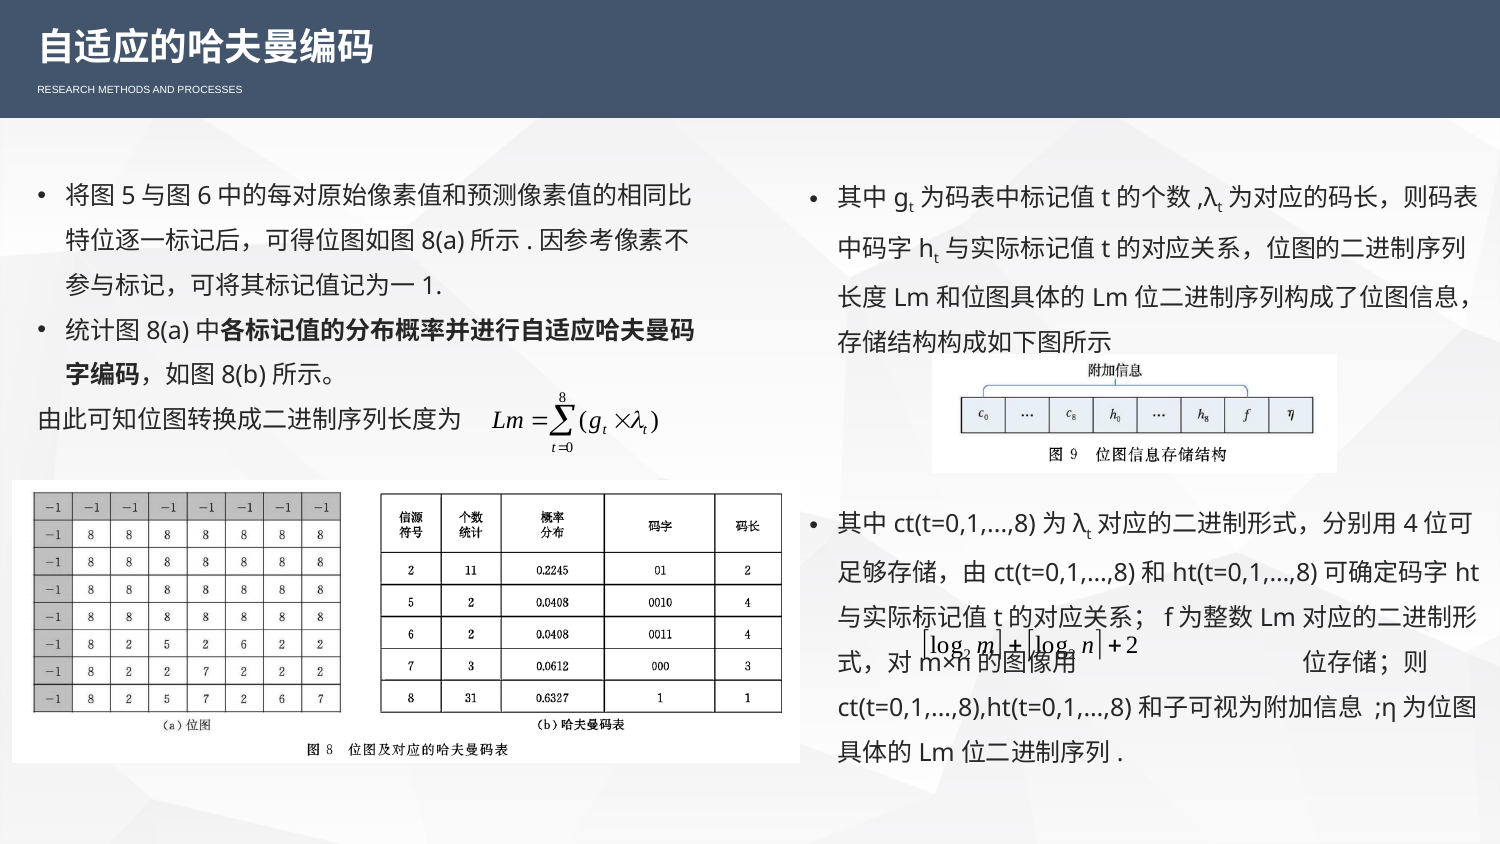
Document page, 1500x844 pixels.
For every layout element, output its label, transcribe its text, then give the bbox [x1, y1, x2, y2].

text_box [487, 386, 663, 458]
text_box RESEARCH METHODS AND PROCESSES [22, 75, 371, 104]
picture [932, 354, 1337, 473]
text_box 其中gt为码表中标记值t的个数,λt为对应的码长，则码表中码字ht与实际标记值t的对应关系，位图的二进制序列长度Lm和位图具体的Lm位二进制序列构成了位图信息，存储结构构成如下图所示 其中ct(t=0,1,...,8)为λt对应的二进制形式，分别用4位可足够存储，由ct(t=0,1,…,8)和ht(t=0,1,…,8)可确定码字ht与实际标记值t的对应关系；f为整数Lm对应的二进制形式，对m×n的图像用 位存储；则ct(t=0,1,...,8),ht(t=0,1,…,8)和子可视为附加信息 ;η为位图具体的Lm位二进制序列. [794, 157, 1500, 844]
text_box 自适应的哈夫曼编码 [22, 15, 390, 75]
picture [0, 118, 1500, 844]
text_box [917, 628, 1143, 666]
text_box 将图5与图6中的每对原始像素值和预测像素值的相同比特位逐一标记后，可得位图如图8(a)所示.因参考像素不参与标记，可将其标记值记为一1. 统计图8(a)中各标记值的分布概率并进行自适应哈夫曼码字编码，如图8(b)所示。 由此可知位图转换成二进制序列长度为 [22, 157, 728, 399]
